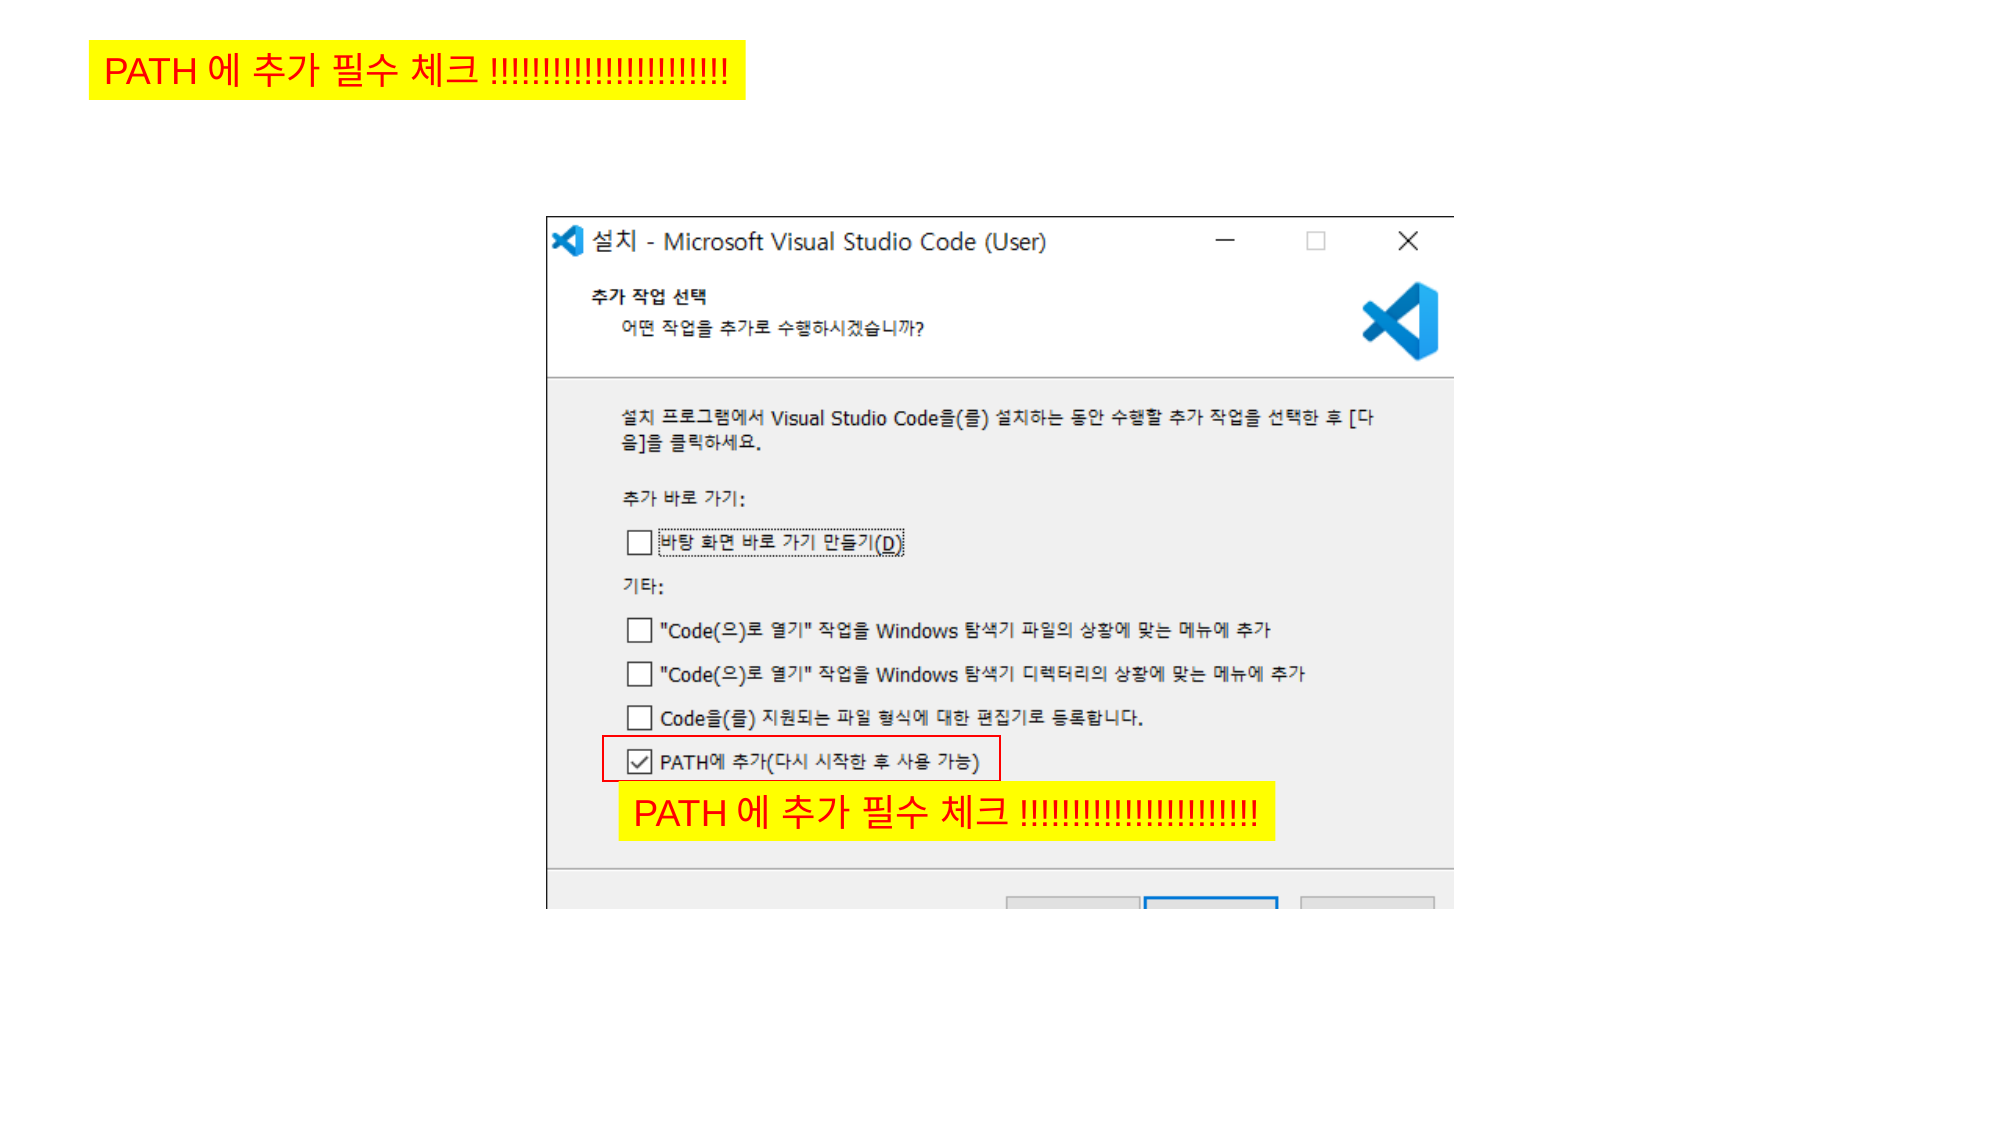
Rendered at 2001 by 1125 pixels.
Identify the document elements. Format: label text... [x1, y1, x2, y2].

text_box PATH에 추가 필수 체크!!!!!!!!!!!!!!!!!!!!!!! [88, 40, 746, 100]
picture [546, 216, 1454, 909]
